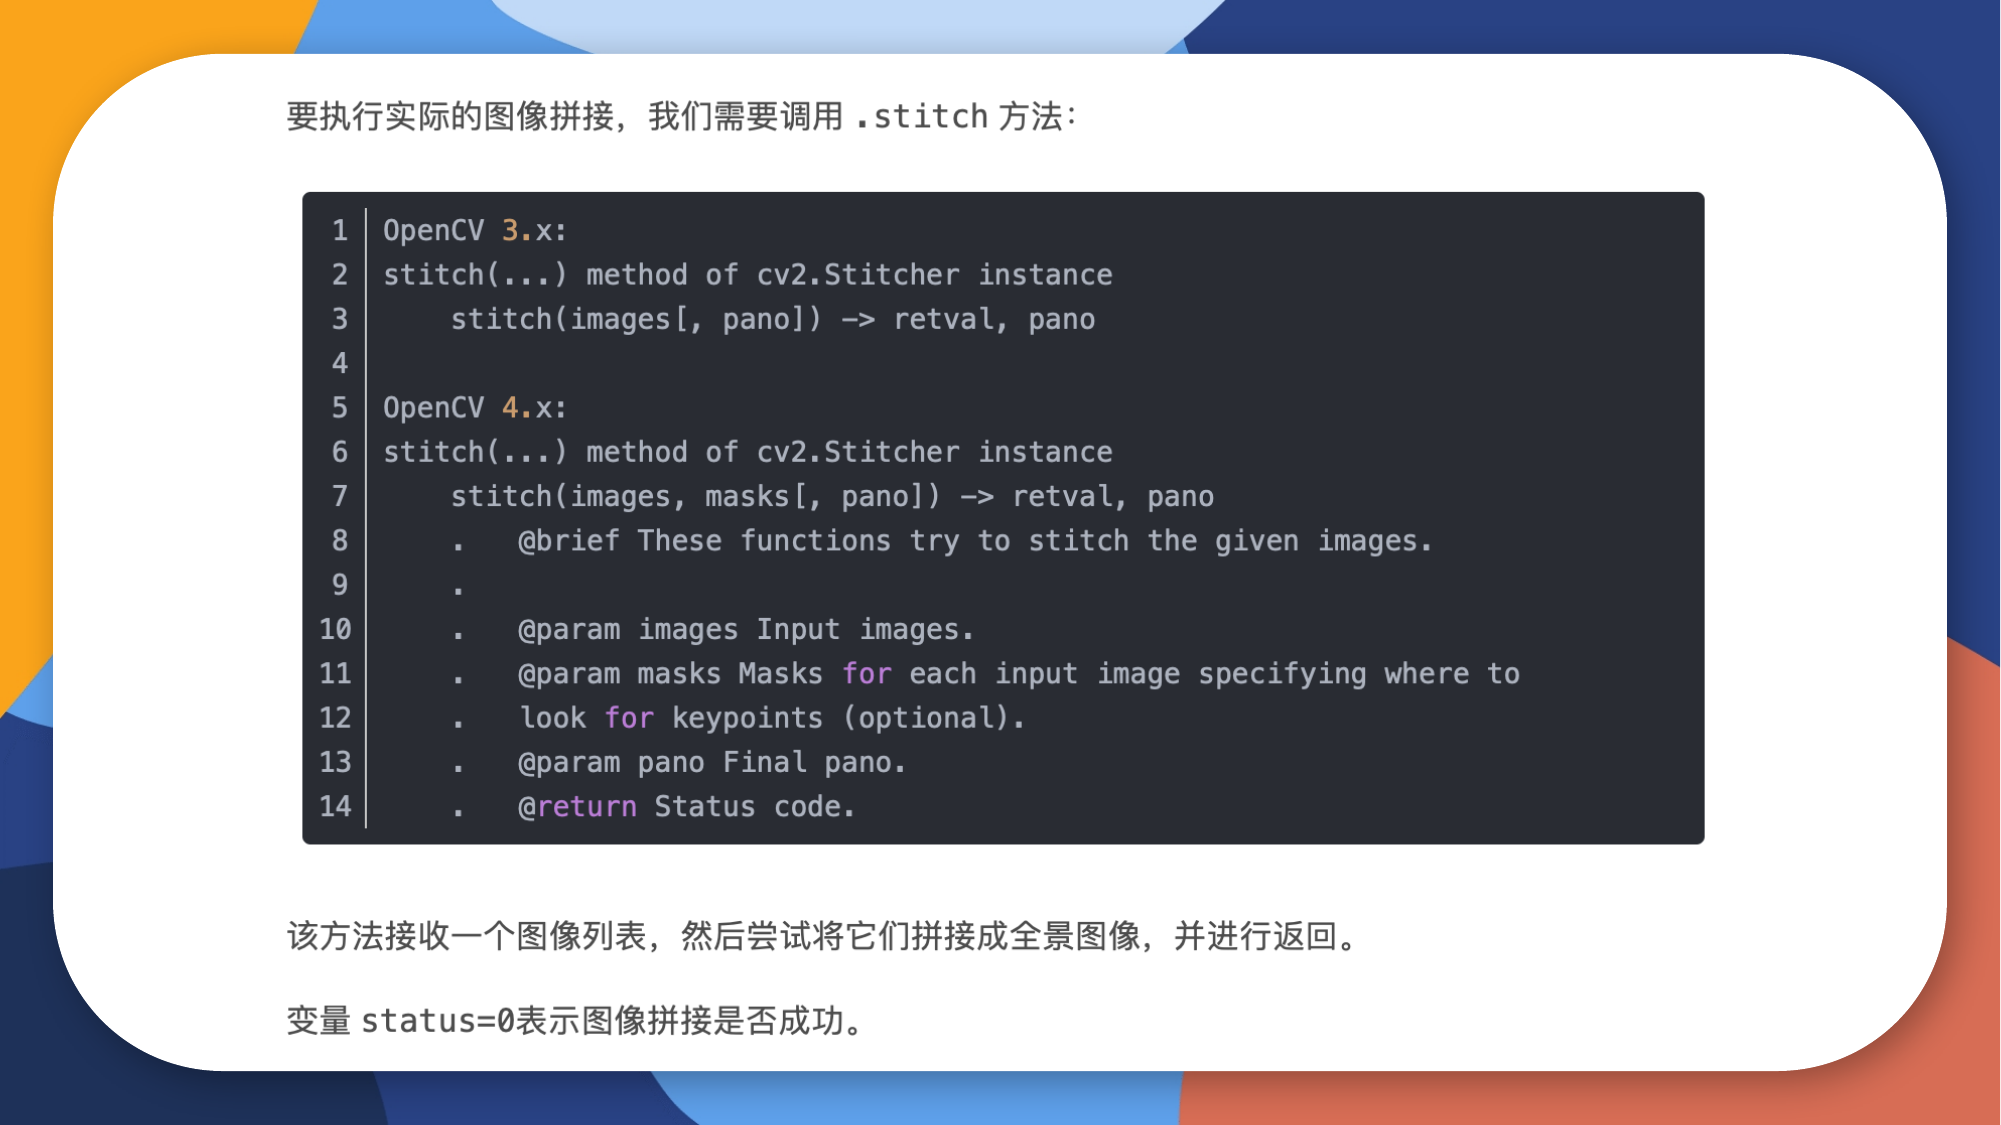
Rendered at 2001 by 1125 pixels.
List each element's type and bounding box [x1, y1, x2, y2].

picture [0, 0, 2001, 1125]
text_box [51, 52, 1948, 1073]
